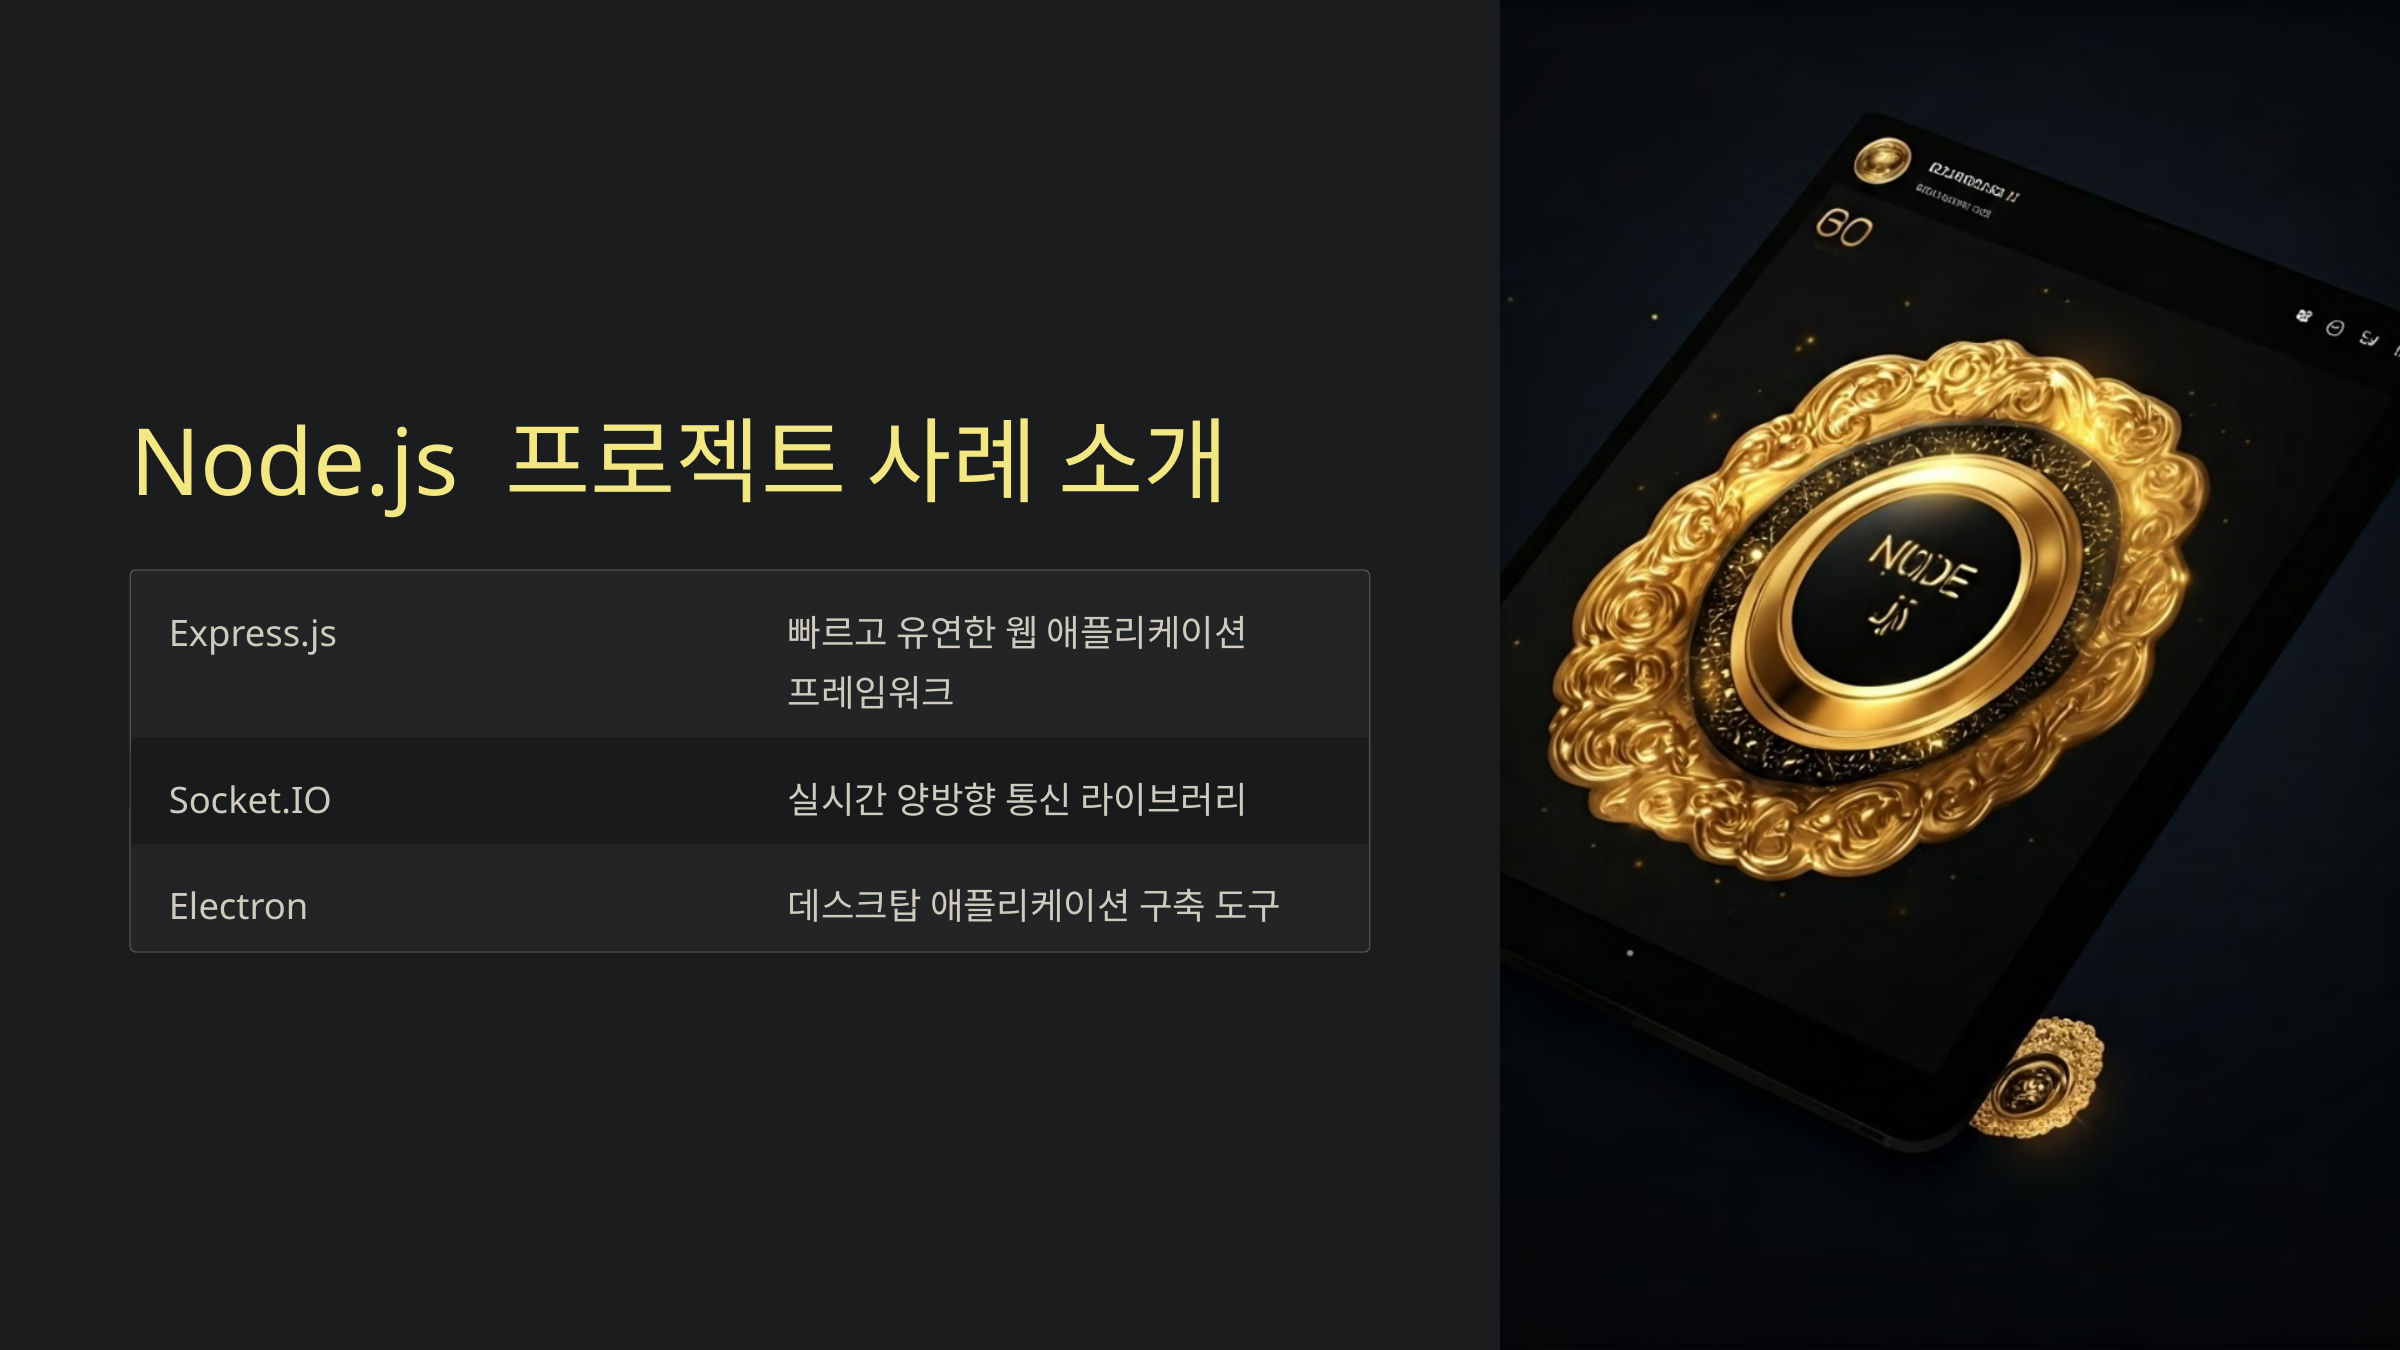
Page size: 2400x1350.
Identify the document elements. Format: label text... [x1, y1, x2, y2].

text_box Node.js 프로젝트 사례 소개 [130, 397, 1216, 515]
text_box Socket.IO [168, 760, 713, 821]
picture [1499, 0, 2400, 1350]
text_box Express.js [168, 594, 713, 655]
text_box [131, 844, 1369, 951]
text_box [131, 571, 1369, 737]
text_box 실시간 양방향 통신 라이브러리 [787, 760, 1332, 821]
text_box 데스크탑 애플리케이션 구축 도구 [787, 867, 1332, 928]
text_box Electron [168, 867, 713, 928]
text_box [131, 737, 1369, 844]
text_box 빠르고 유연한 웹 애플리케이션 프레임워크 [787, 594, 1332, 714]
